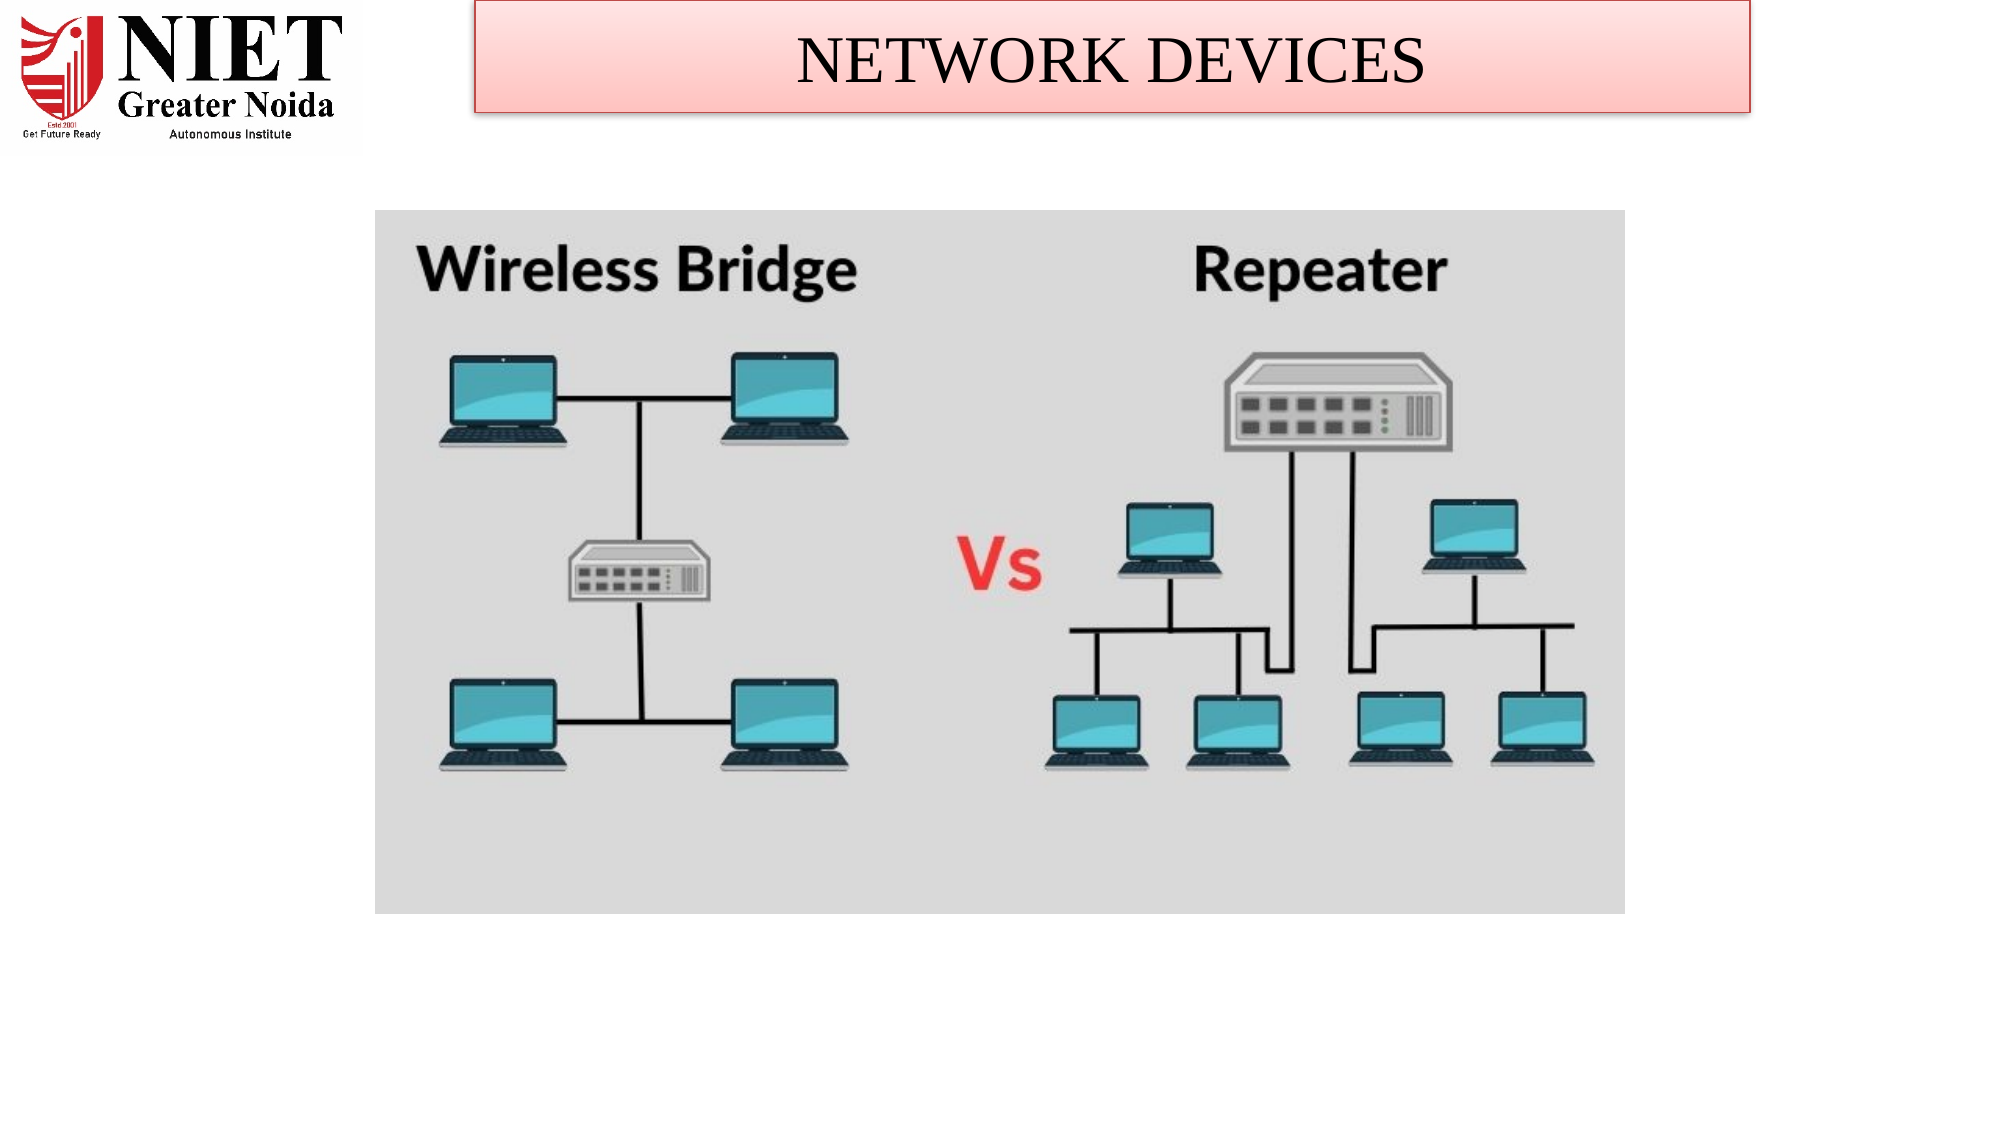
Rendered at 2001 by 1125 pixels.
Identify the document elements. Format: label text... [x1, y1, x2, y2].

picture [0, 0, 363, 156]
picture [374, 210, 1626, 915]
text_box NETWORK DEVICES [474, 0, 1751, 113]
